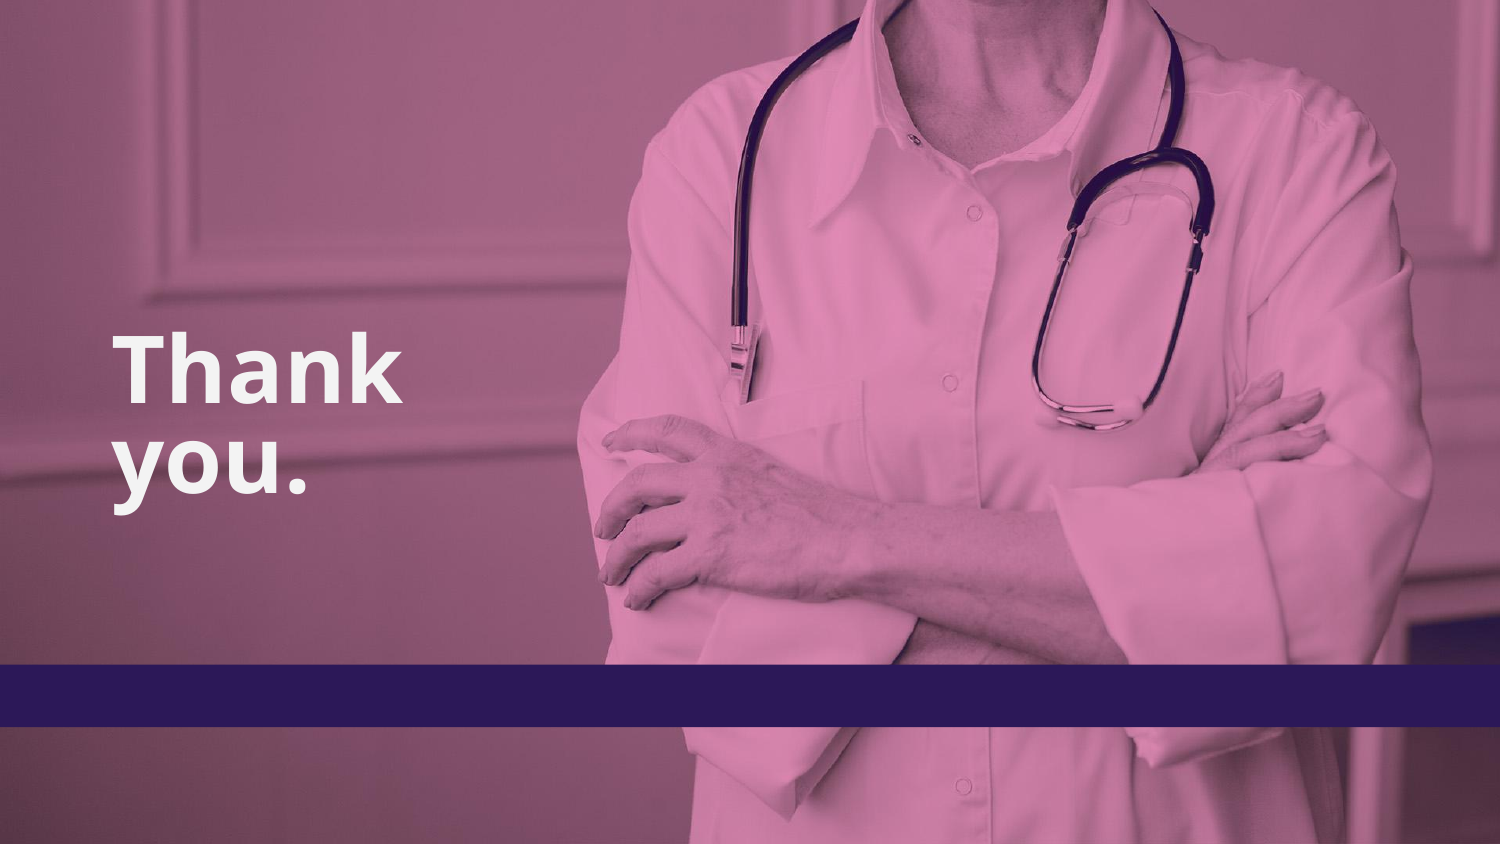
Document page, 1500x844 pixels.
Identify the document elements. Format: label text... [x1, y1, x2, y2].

title Thank you. [96, 215, 586, 629]
picture [0, 0, 1500, 664]
picture [0, 728, 1500, 844]
